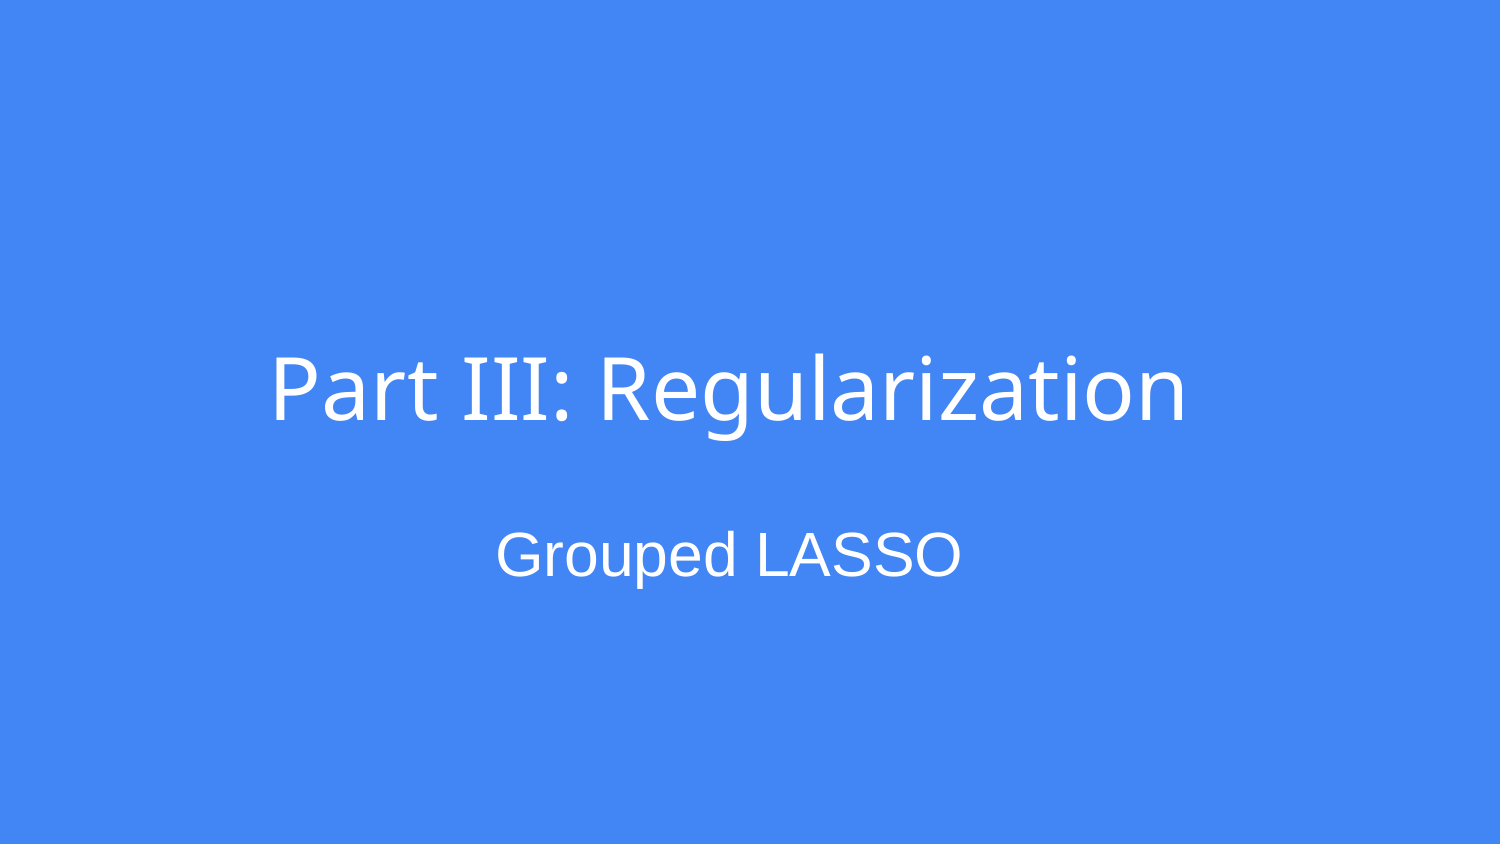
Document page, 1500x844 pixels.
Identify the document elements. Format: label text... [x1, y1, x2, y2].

title Part III: Regularization [55, 302, 1404, 469]
text_box Grouped LASSO [286, 498, 1173, 603]
